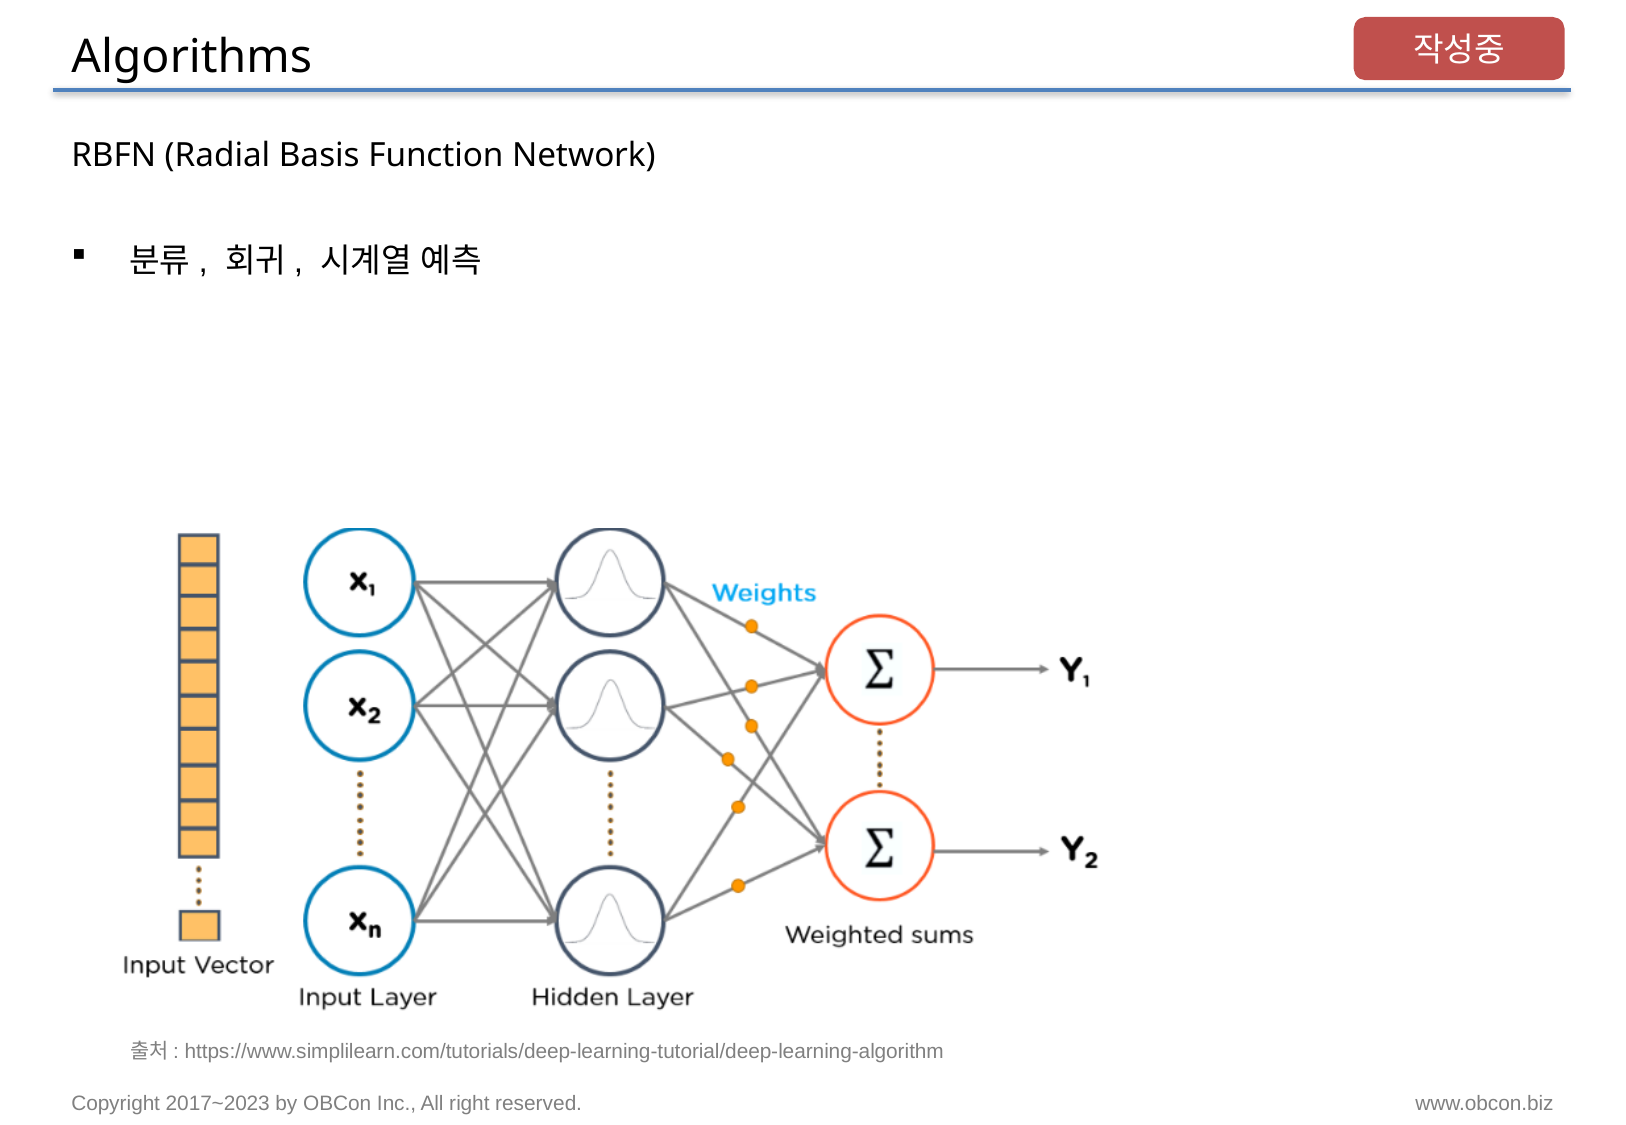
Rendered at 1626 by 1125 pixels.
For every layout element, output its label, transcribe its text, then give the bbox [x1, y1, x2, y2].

text_box 작성중 [1353, 16, 1565, 81]
title Algorithms [56, 19, 1569, 90]
picture [115, 528, 1108, 1022]
text_box 출처: https://www.simplilearn.com/tutorials/deep-learning-tutorial/deep-learning-algorithm [115, 1030, 1563, 1070]
list RBFN (Radial Basis Function Network) [56, 125, 1569, 181]
text_box 분류, 회귀, 시계열 예측 [56, 231, 1569, 287]
